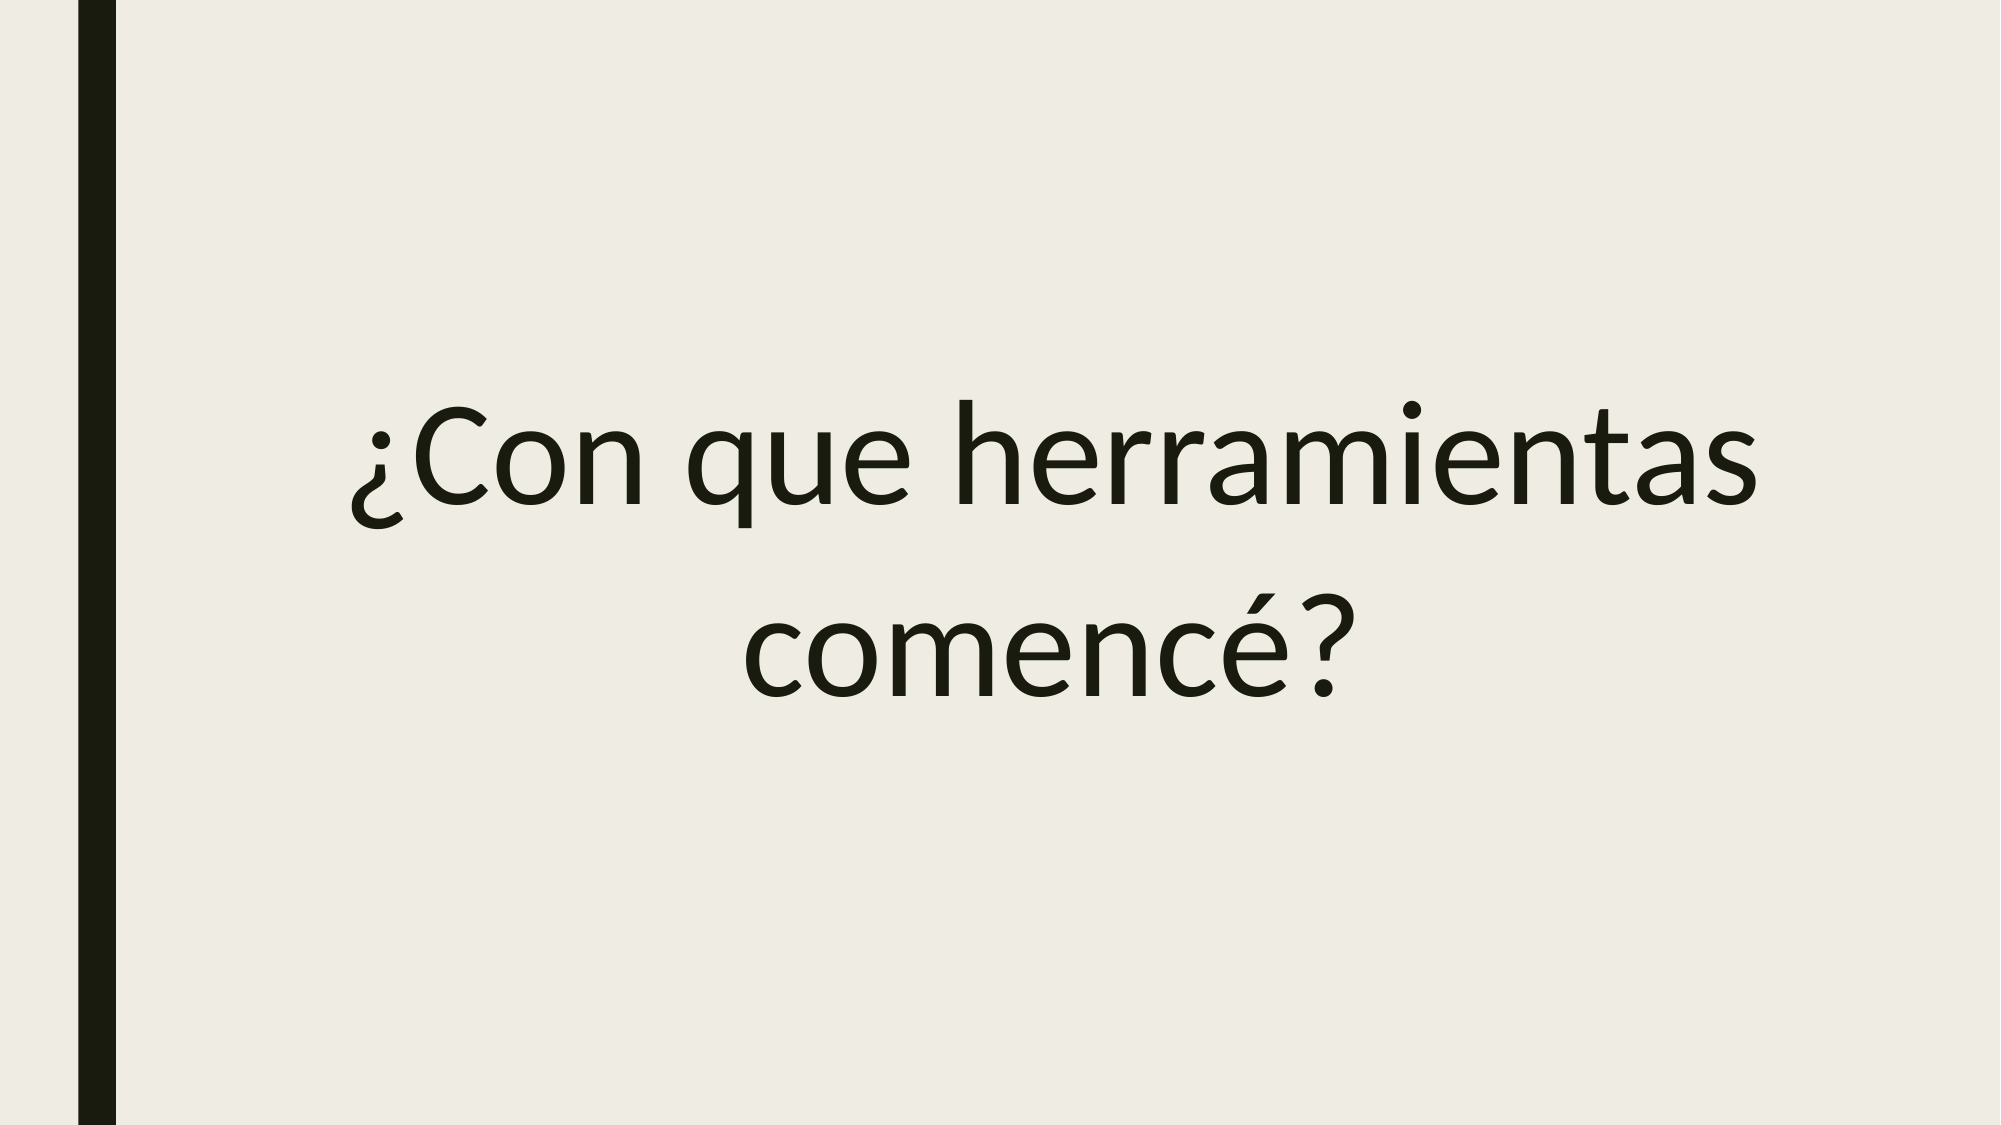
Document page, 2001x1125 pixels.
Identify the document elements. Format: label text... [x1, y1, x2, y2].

title ¿Con que herramientas comencé? [264, 334, 1840, 578]
